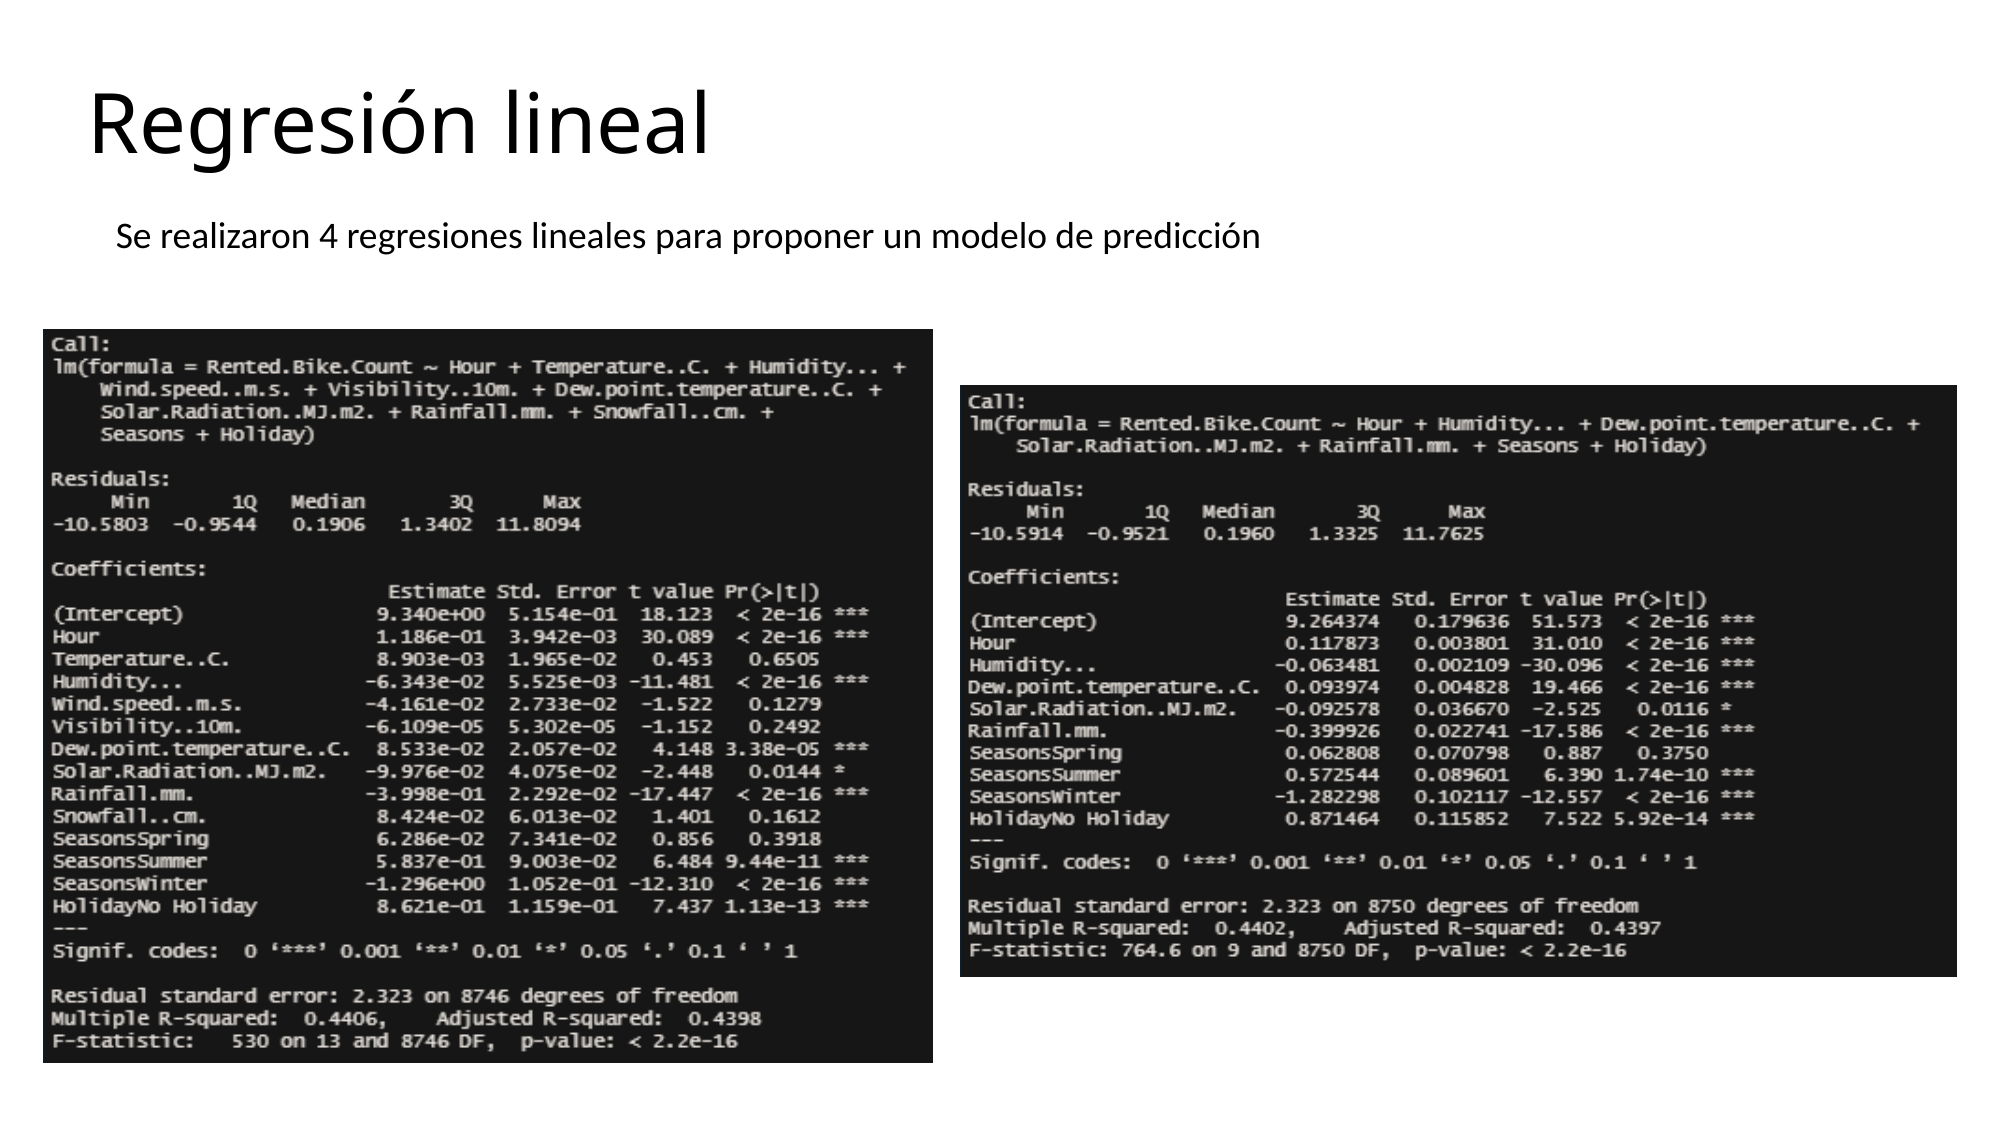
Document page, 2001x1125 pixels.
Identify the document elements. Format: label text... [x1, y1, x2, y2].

picture [43, 329, 933, 1063]
text_box Regresión lineal [73, 62, 1392, 178]
picture [960, 385, 1957, 977]
text_box Se realizaron 4 regresiones lineales para proponer un modelo de predicción [101, 204, 1562, 264]
